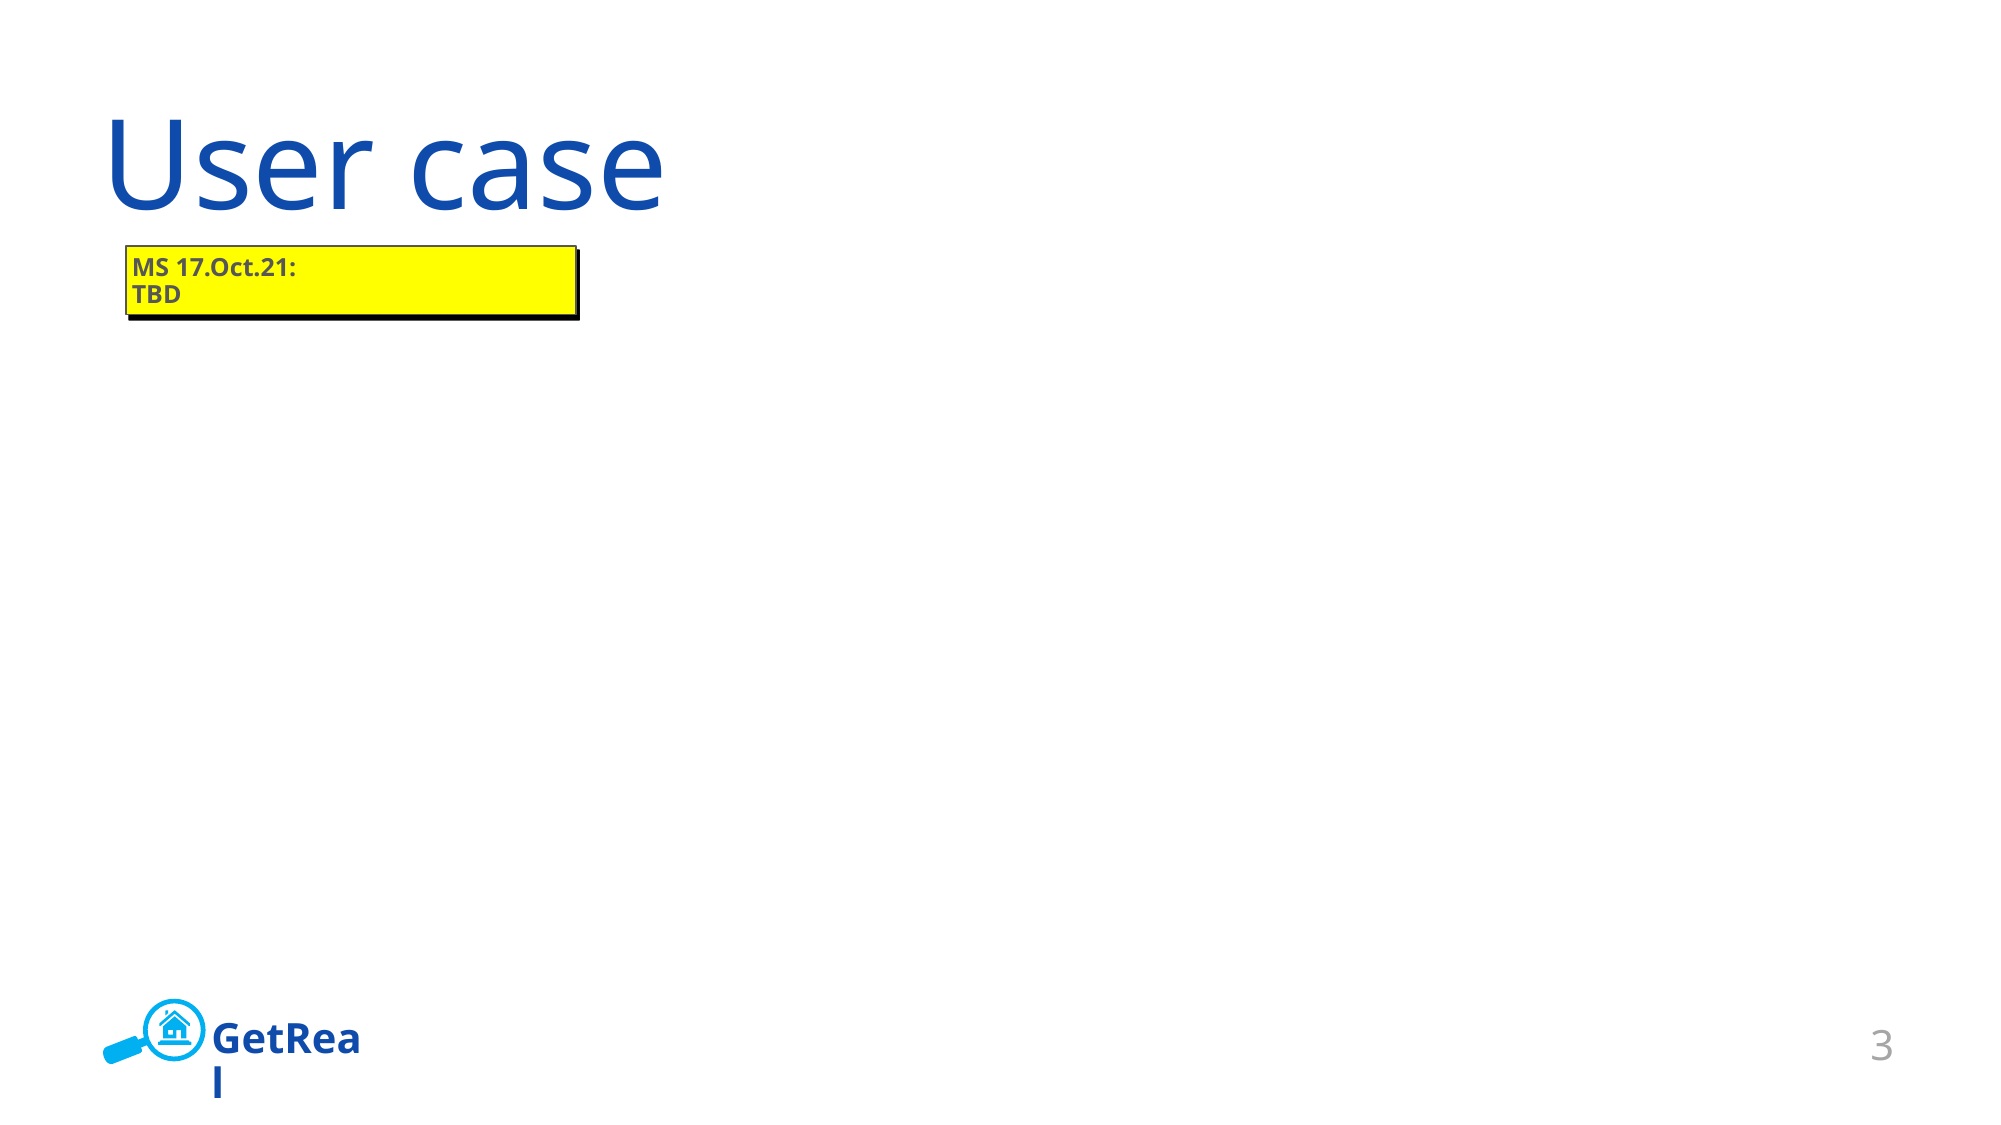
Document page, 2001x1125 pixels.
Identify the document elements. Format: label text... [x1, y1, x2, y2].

text_box MS 17.Oct.21: TBD [125, 245, 576, 315]
title User case [101, 96, 1893, 237]
